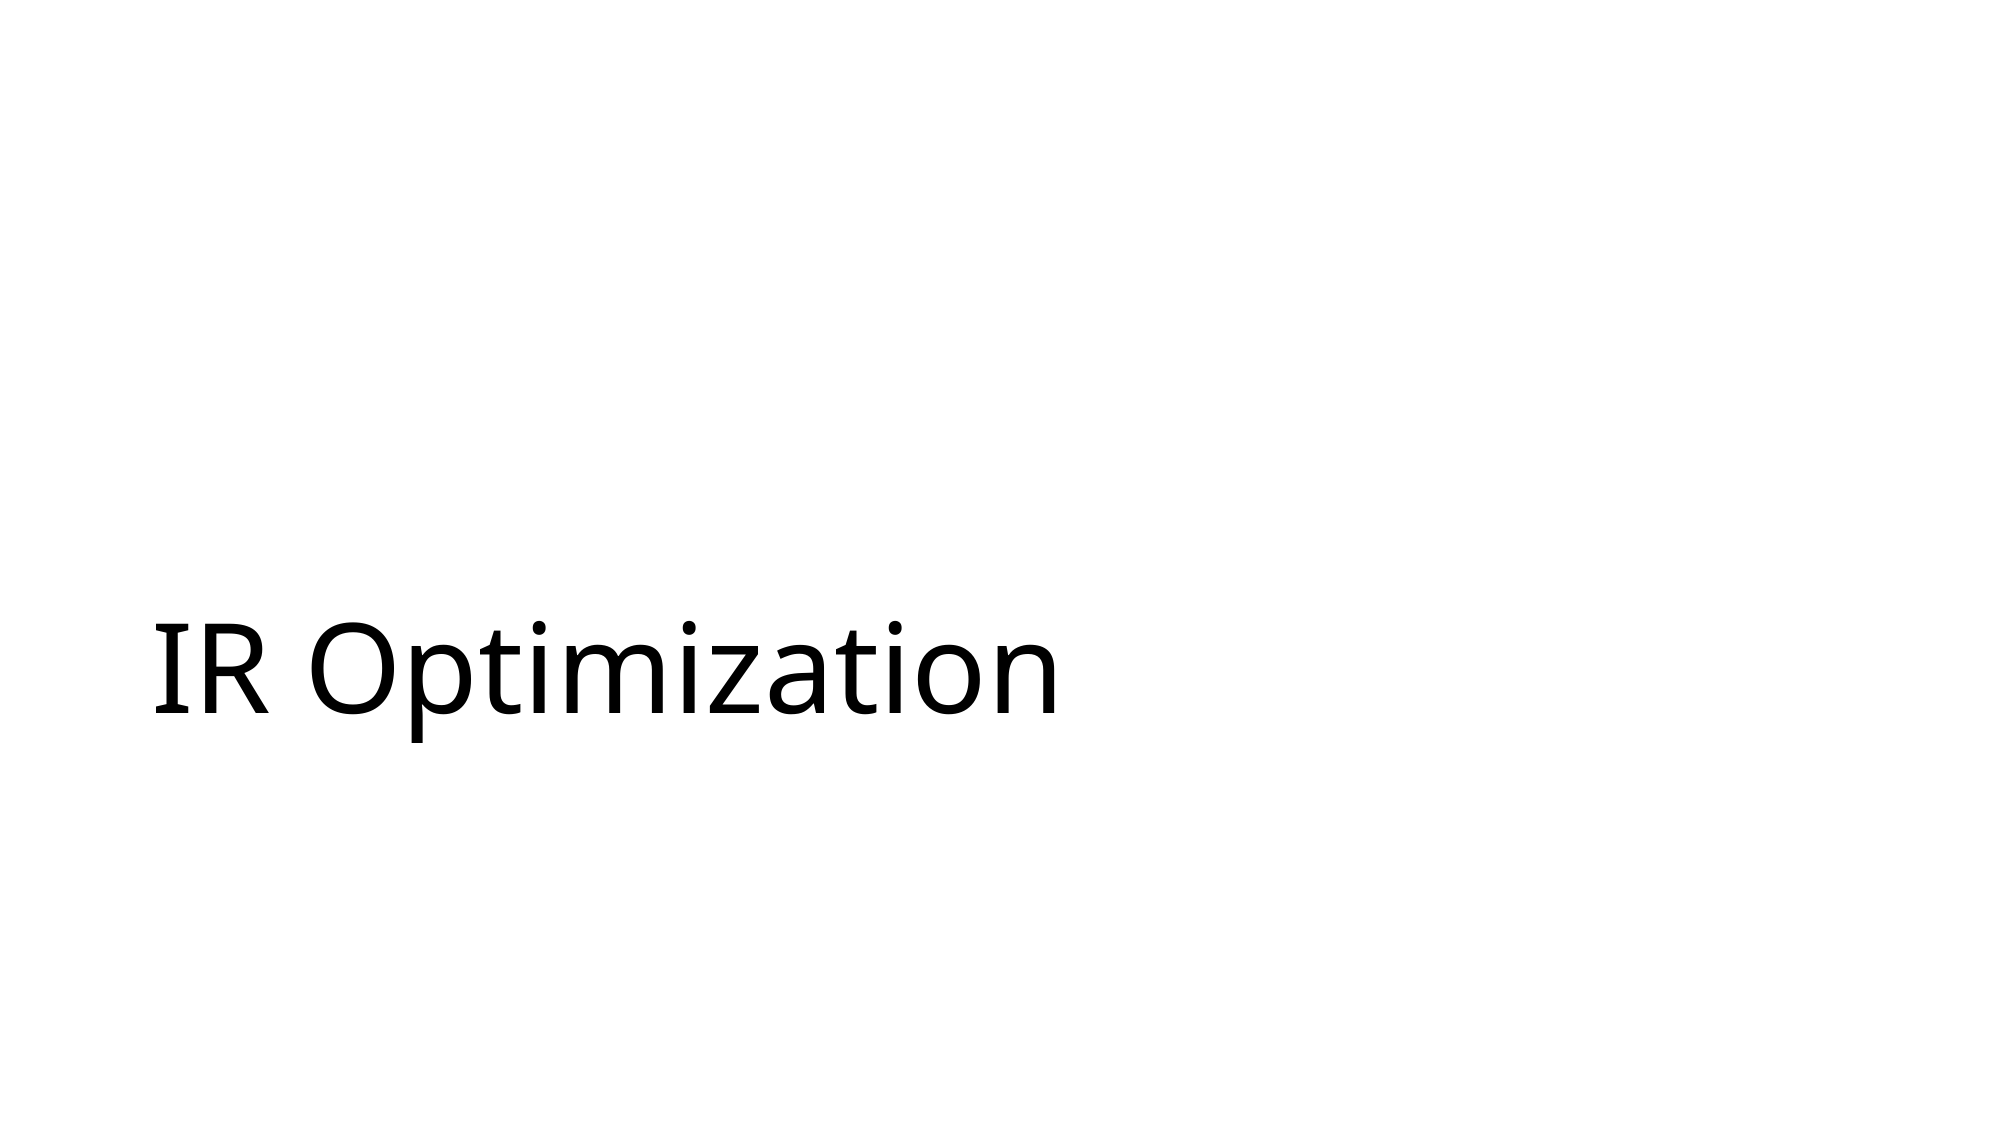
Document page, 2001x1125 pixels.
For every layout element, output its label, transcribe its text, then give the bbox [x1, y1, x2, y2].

title IR Optimization [136, 280, 1862, 749]
